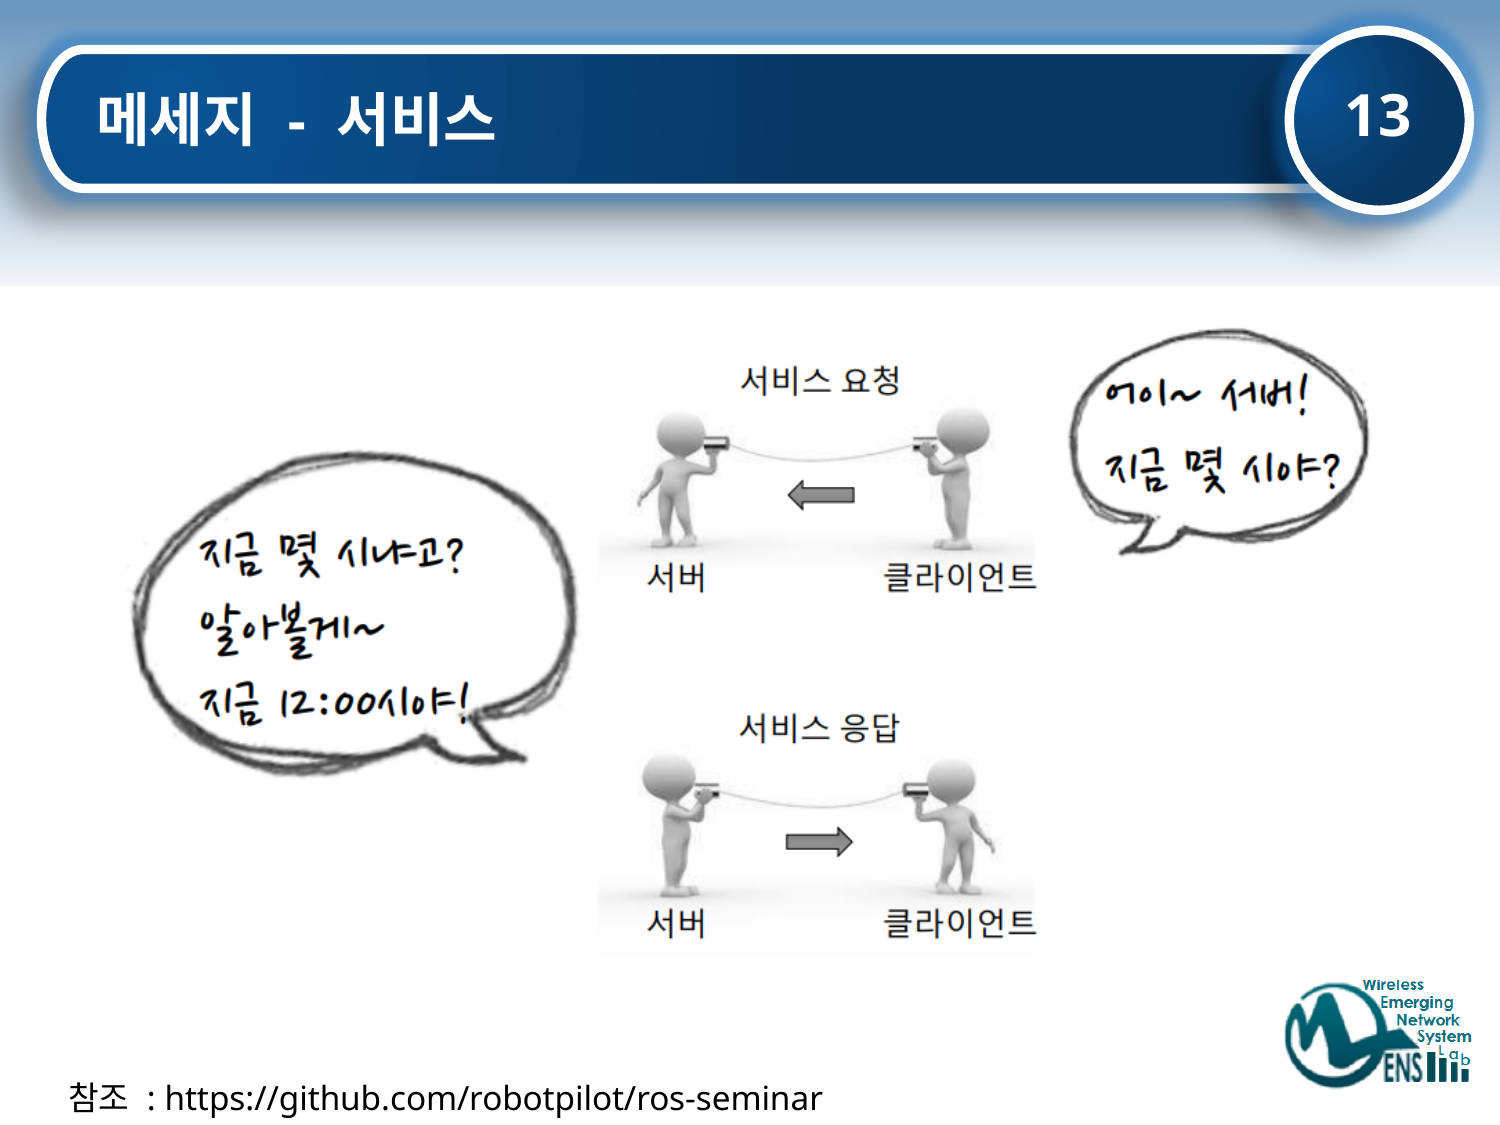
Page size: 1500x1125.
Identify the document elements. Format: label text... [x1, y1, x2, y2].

title 메세지 - 서비스 [81, 54, 1249, 182]
slide_number 13 [1297, 30, 1460, 205]
text_box 참조 : https://github.com/robotpilot/ros-seminar [53, 1069, 879, 1125]
picture [94, 303, 1478, 1092]
